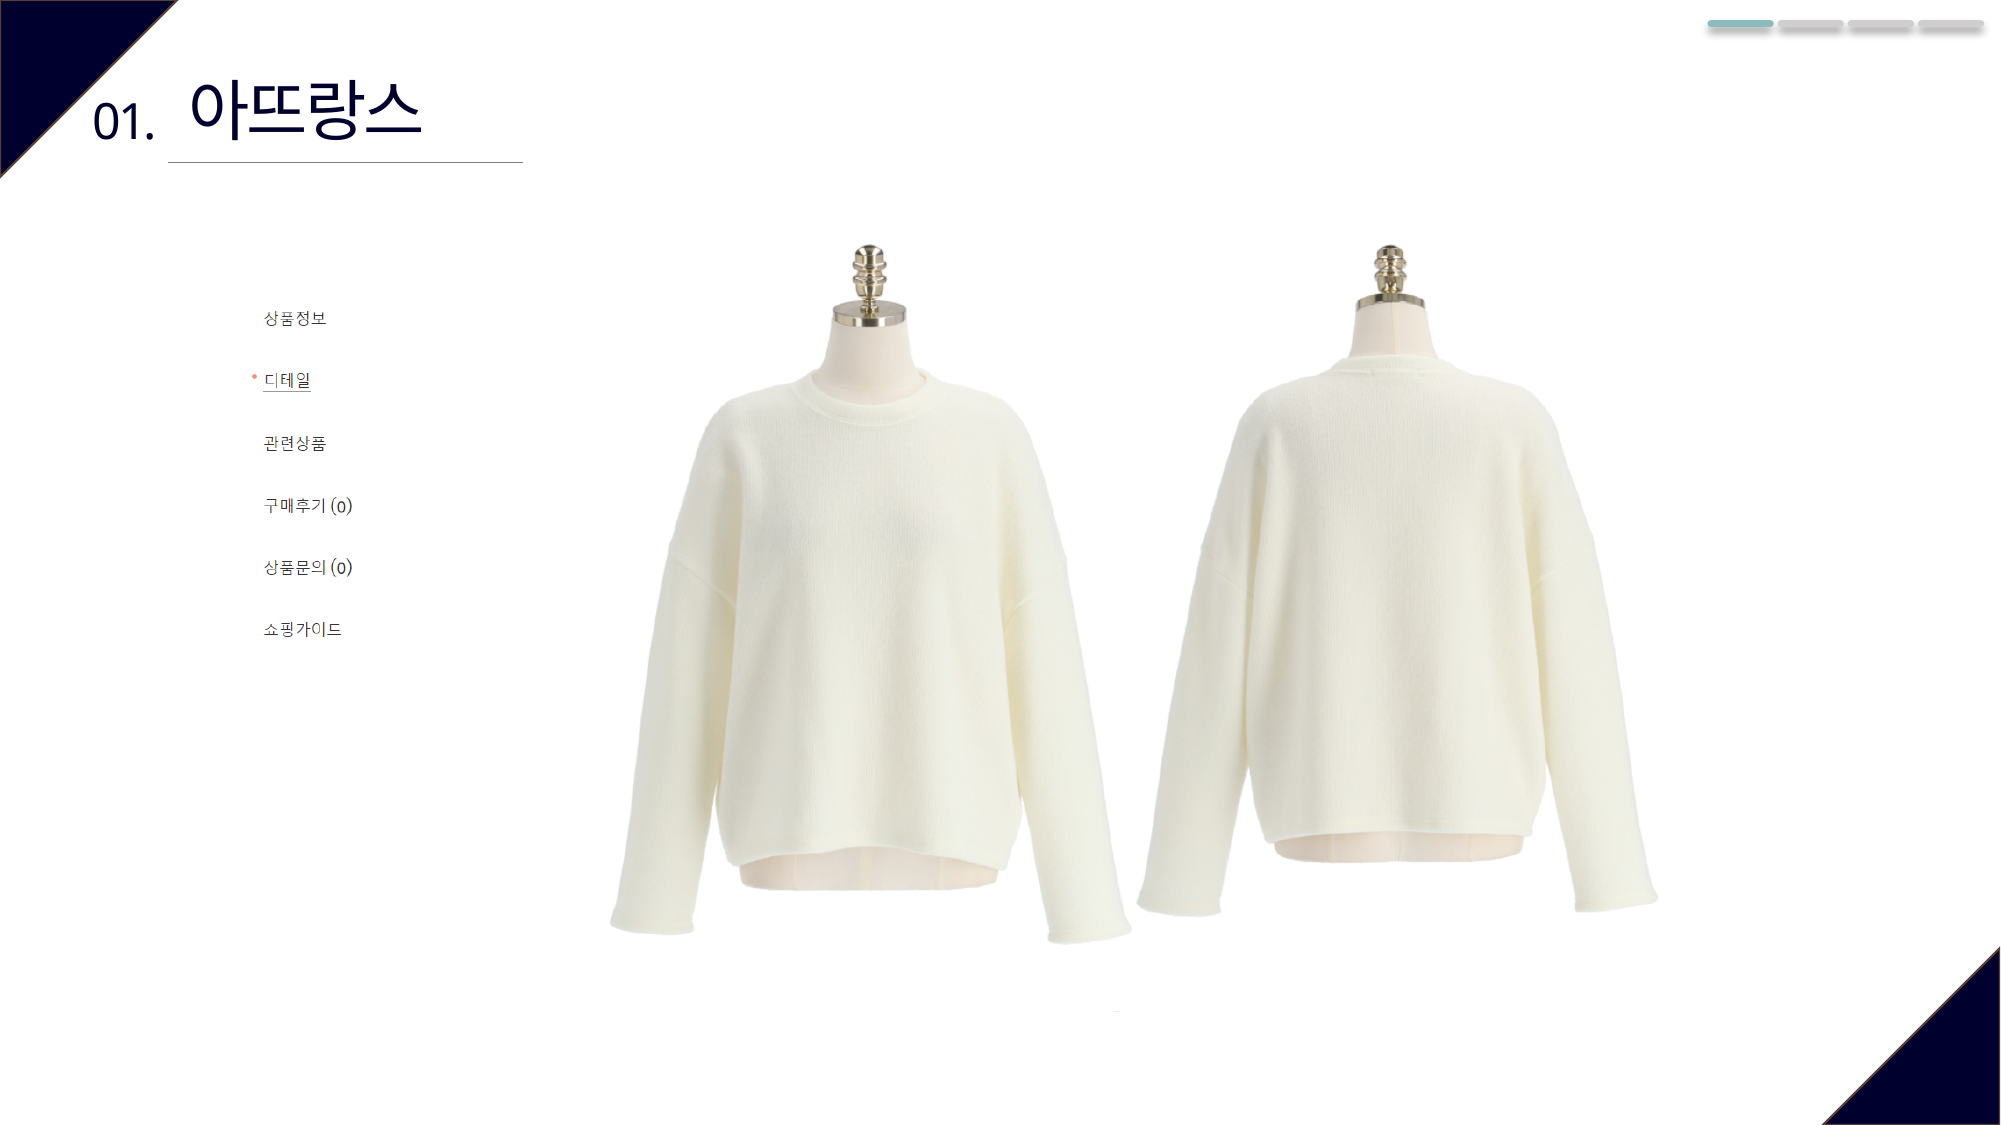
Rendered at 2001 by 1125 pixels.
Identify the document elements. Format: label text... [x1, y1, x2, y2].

text_box 아뜨랑스 [173, 61, 440, 157]
text_box 01. [78, 81, 172, 157]
picture [155, 234, 1845, 1012]
